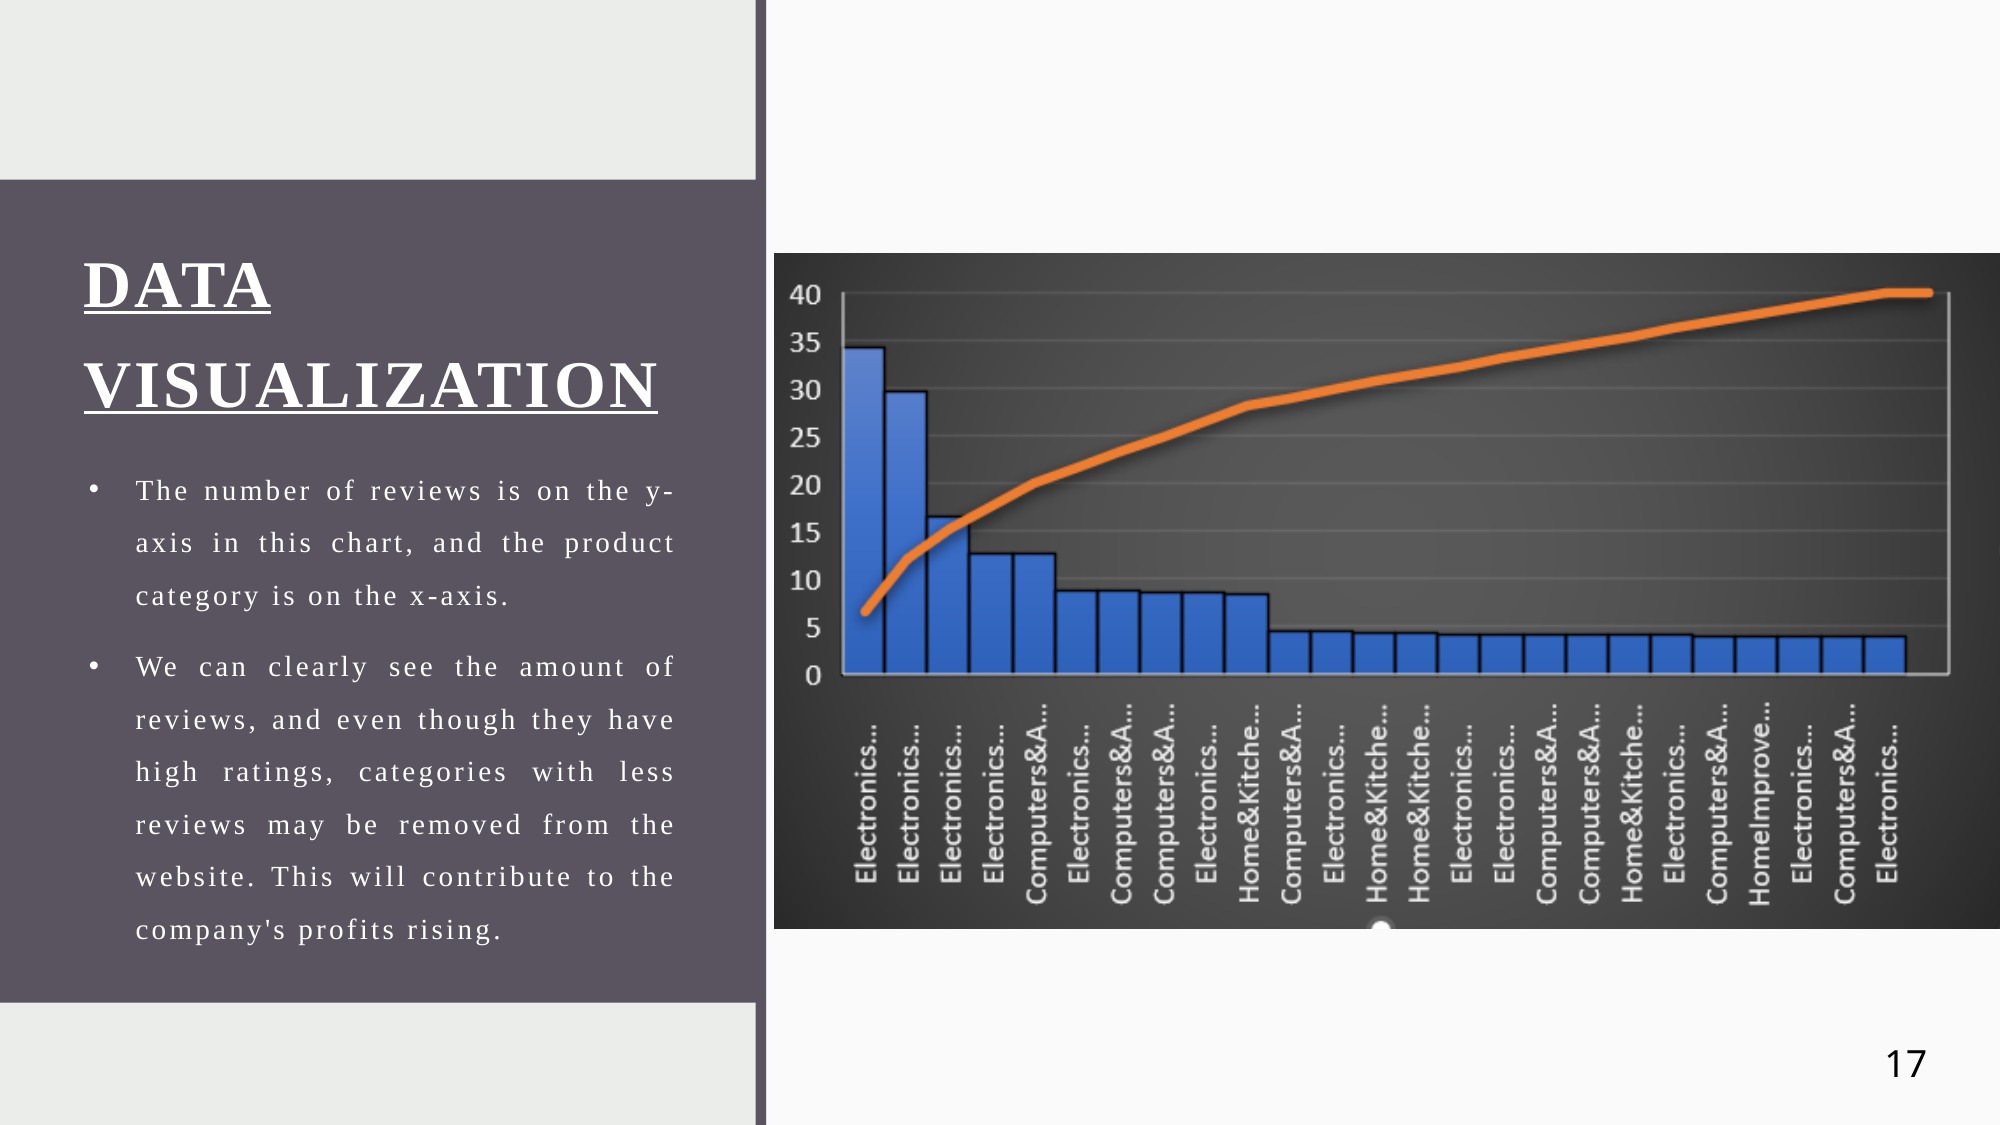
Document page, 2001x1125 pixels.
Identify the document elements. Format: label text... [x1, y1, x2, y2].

text_box [767, 0, 2000, 1125]
text_box 17 [1869, 1032, 1957, 1098]
title Data visualization [65, 20, 682, 436]
text_box [755, 0, 767, 1125]
text_box [0, 0, 755, 179]
text_box [0, 179, 755, 1004]
text_box [0, 1004, 755, 1125]
subtitle The number of reviews is on the y-axis in this chart, and the product category is on the x-axis. We can clearly see the amount of reviews, and even though they have high ratings, categories with less reviews may be removed from the website. This will contribute to the company's profits rising. [70, 435, 696, 722]
picture [773, 253, 2000, 929]
